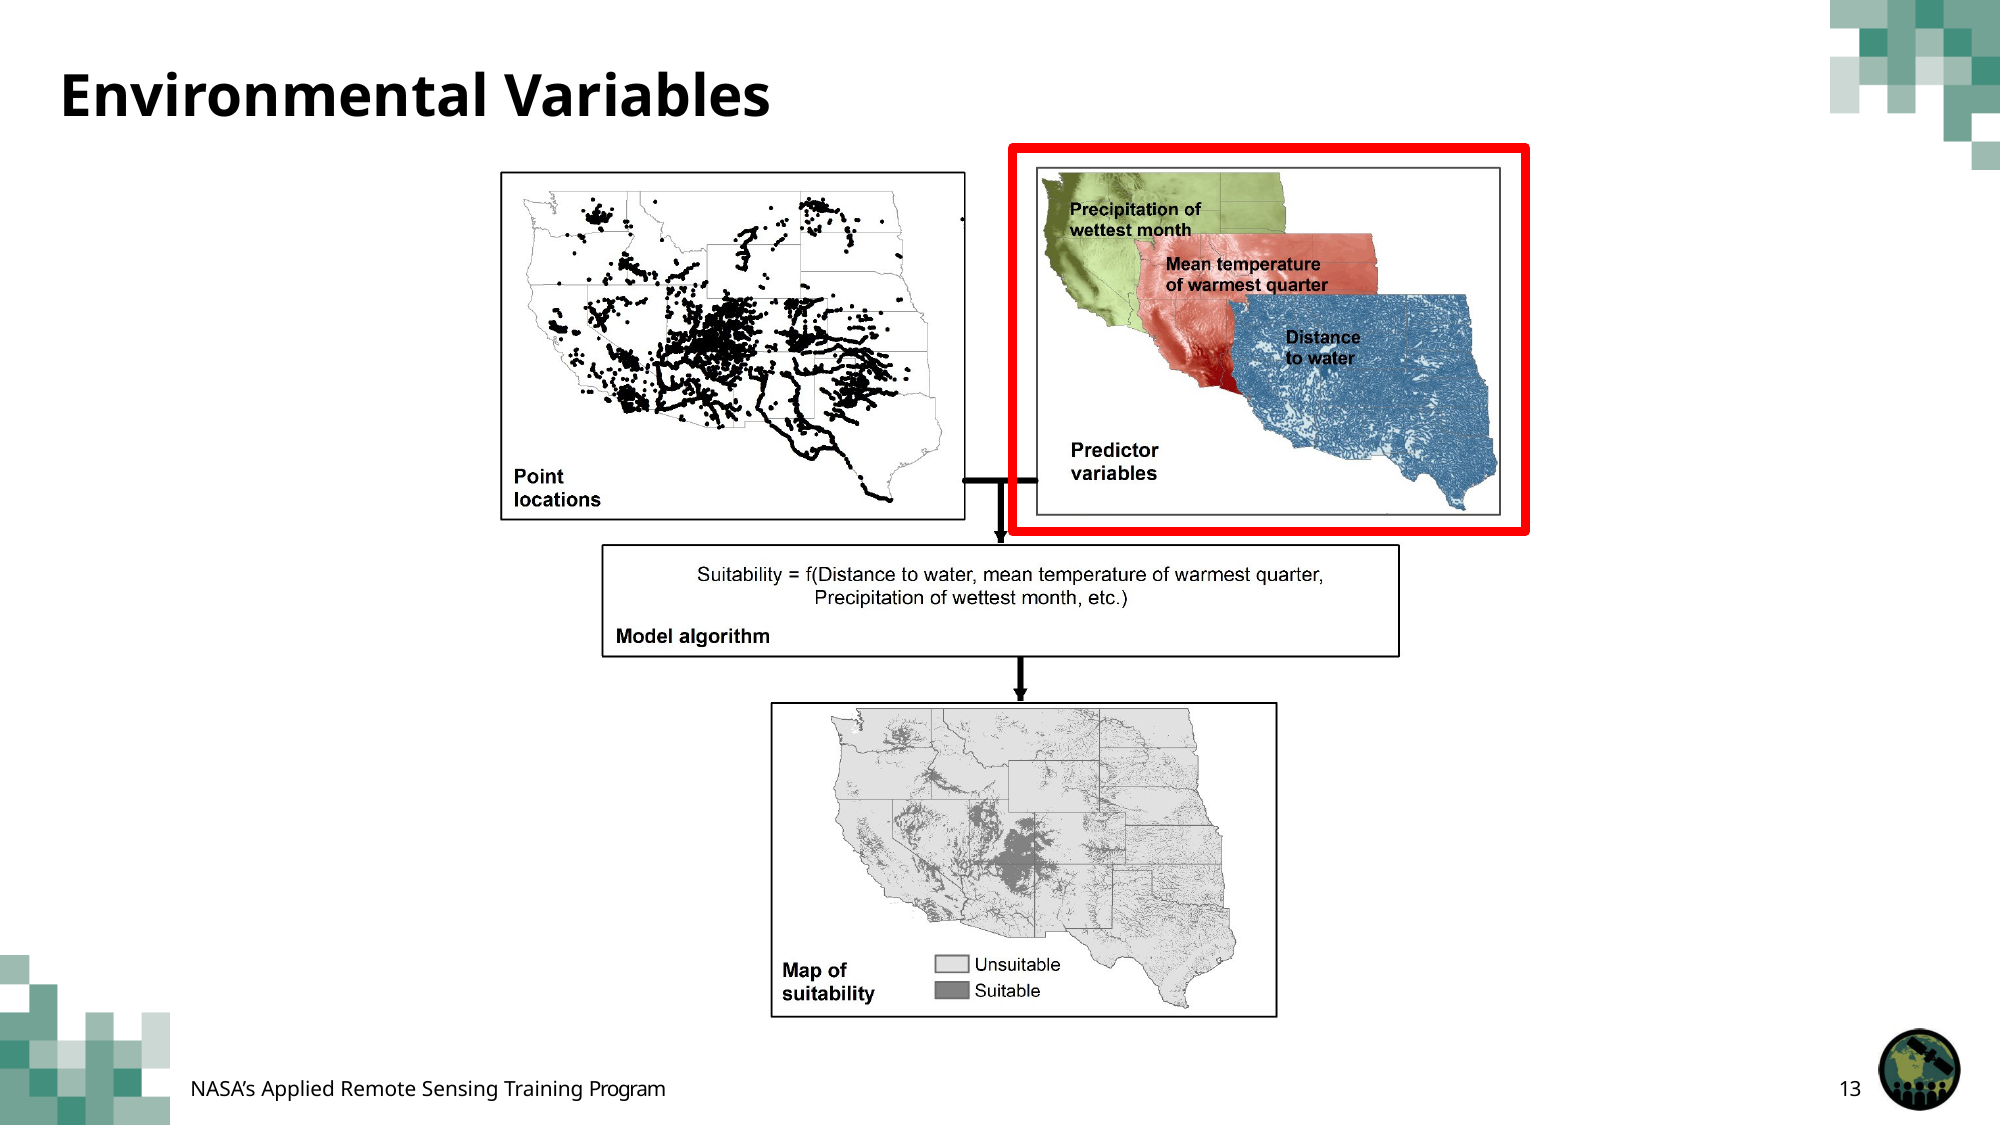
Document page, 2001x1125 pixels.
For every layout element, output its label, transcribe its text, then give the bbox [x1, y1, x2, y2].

slide_number 13 [1832, 1072, 1871, 1125]
title Environmental Variables [57, 55, 1758, 246]
footer NASA’s Applied Remote Sensing Training Program [188, 1072, 693, 1125]
picture [1830, 0, 2000, 170]
picture [1878, 1028, 1961, 1111]
picture [0, 955, 170, 1125]
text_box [499, 142, 1531, 1021]
